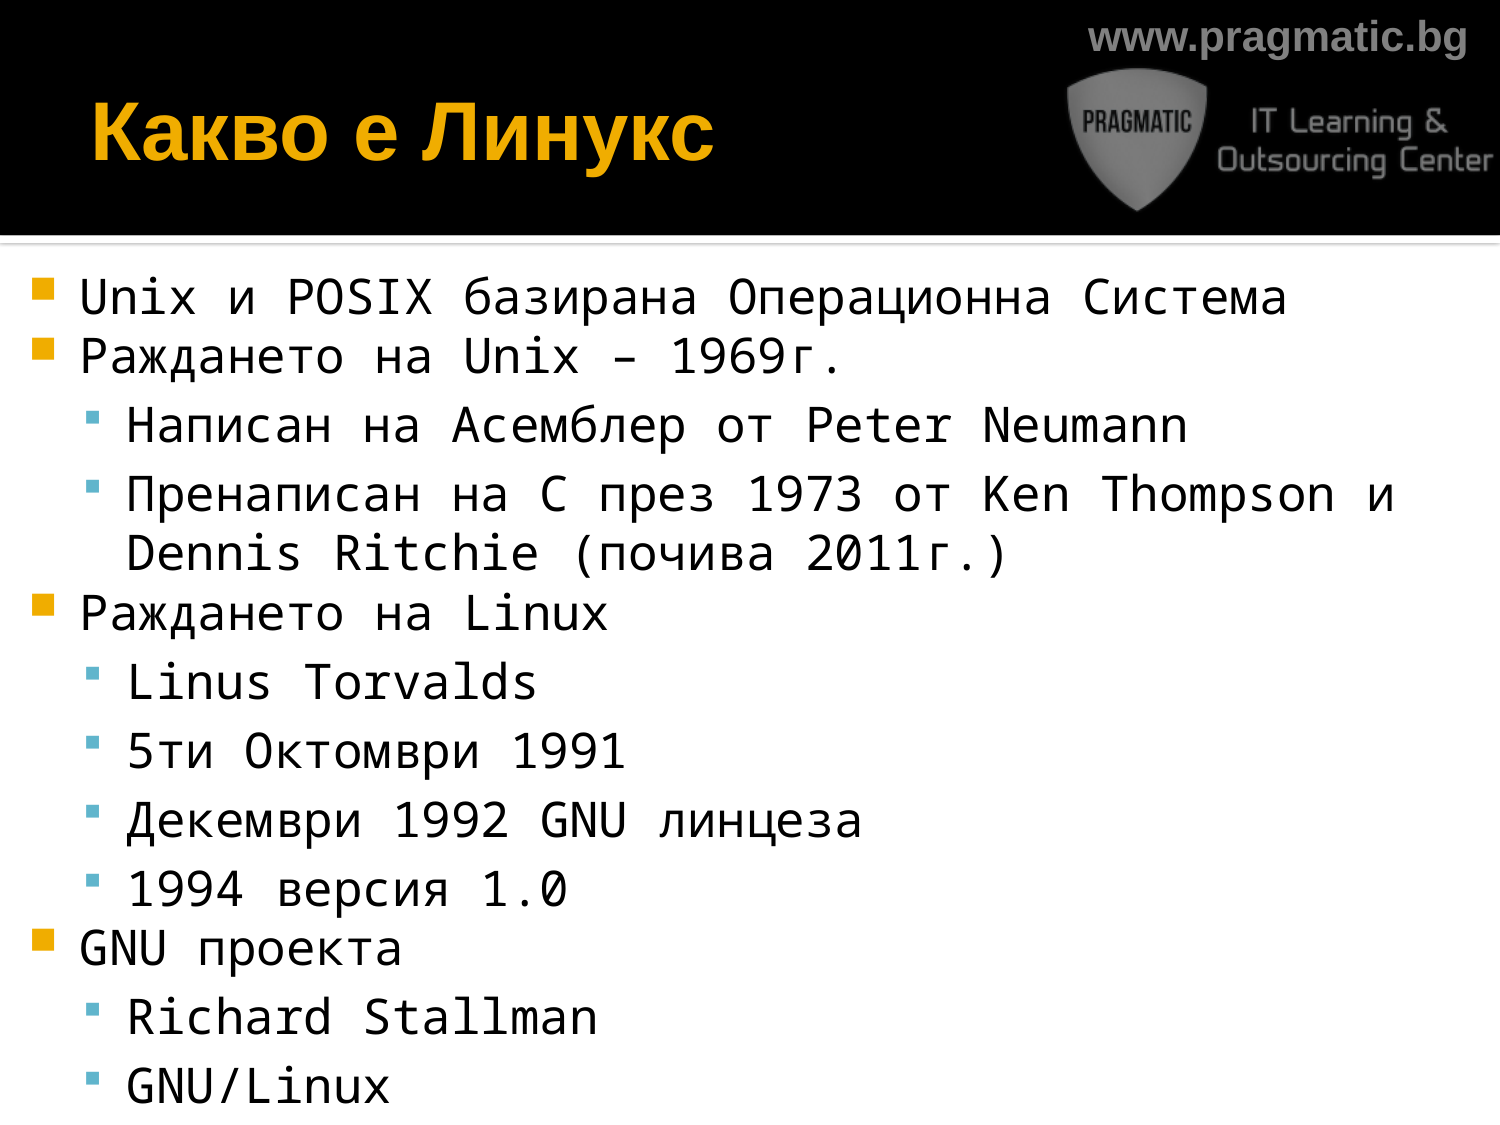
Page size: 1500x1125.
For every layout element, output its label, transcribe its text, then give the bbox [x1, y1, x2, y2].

title Какво е Линукс [75, 24, 1063, 231]
list Unix и POSIX базирана Операционна Система Раждането на Unix – 1969г. Написан на Асемблер от Peter Neumann Пренаписан на С през 1973 от Ken Thompson и Dennis Ritchie (почива 2011г.) Раждането на Linux Linus Torvalds 5ти Октомври 1991 Декември 1992 GNU линцеза 1994 версия 1.0 GNU проекта Richard Stallman GNU/Linux [0, 249, 1500, 1125]
picture [1063, 62, 1500, 217]
